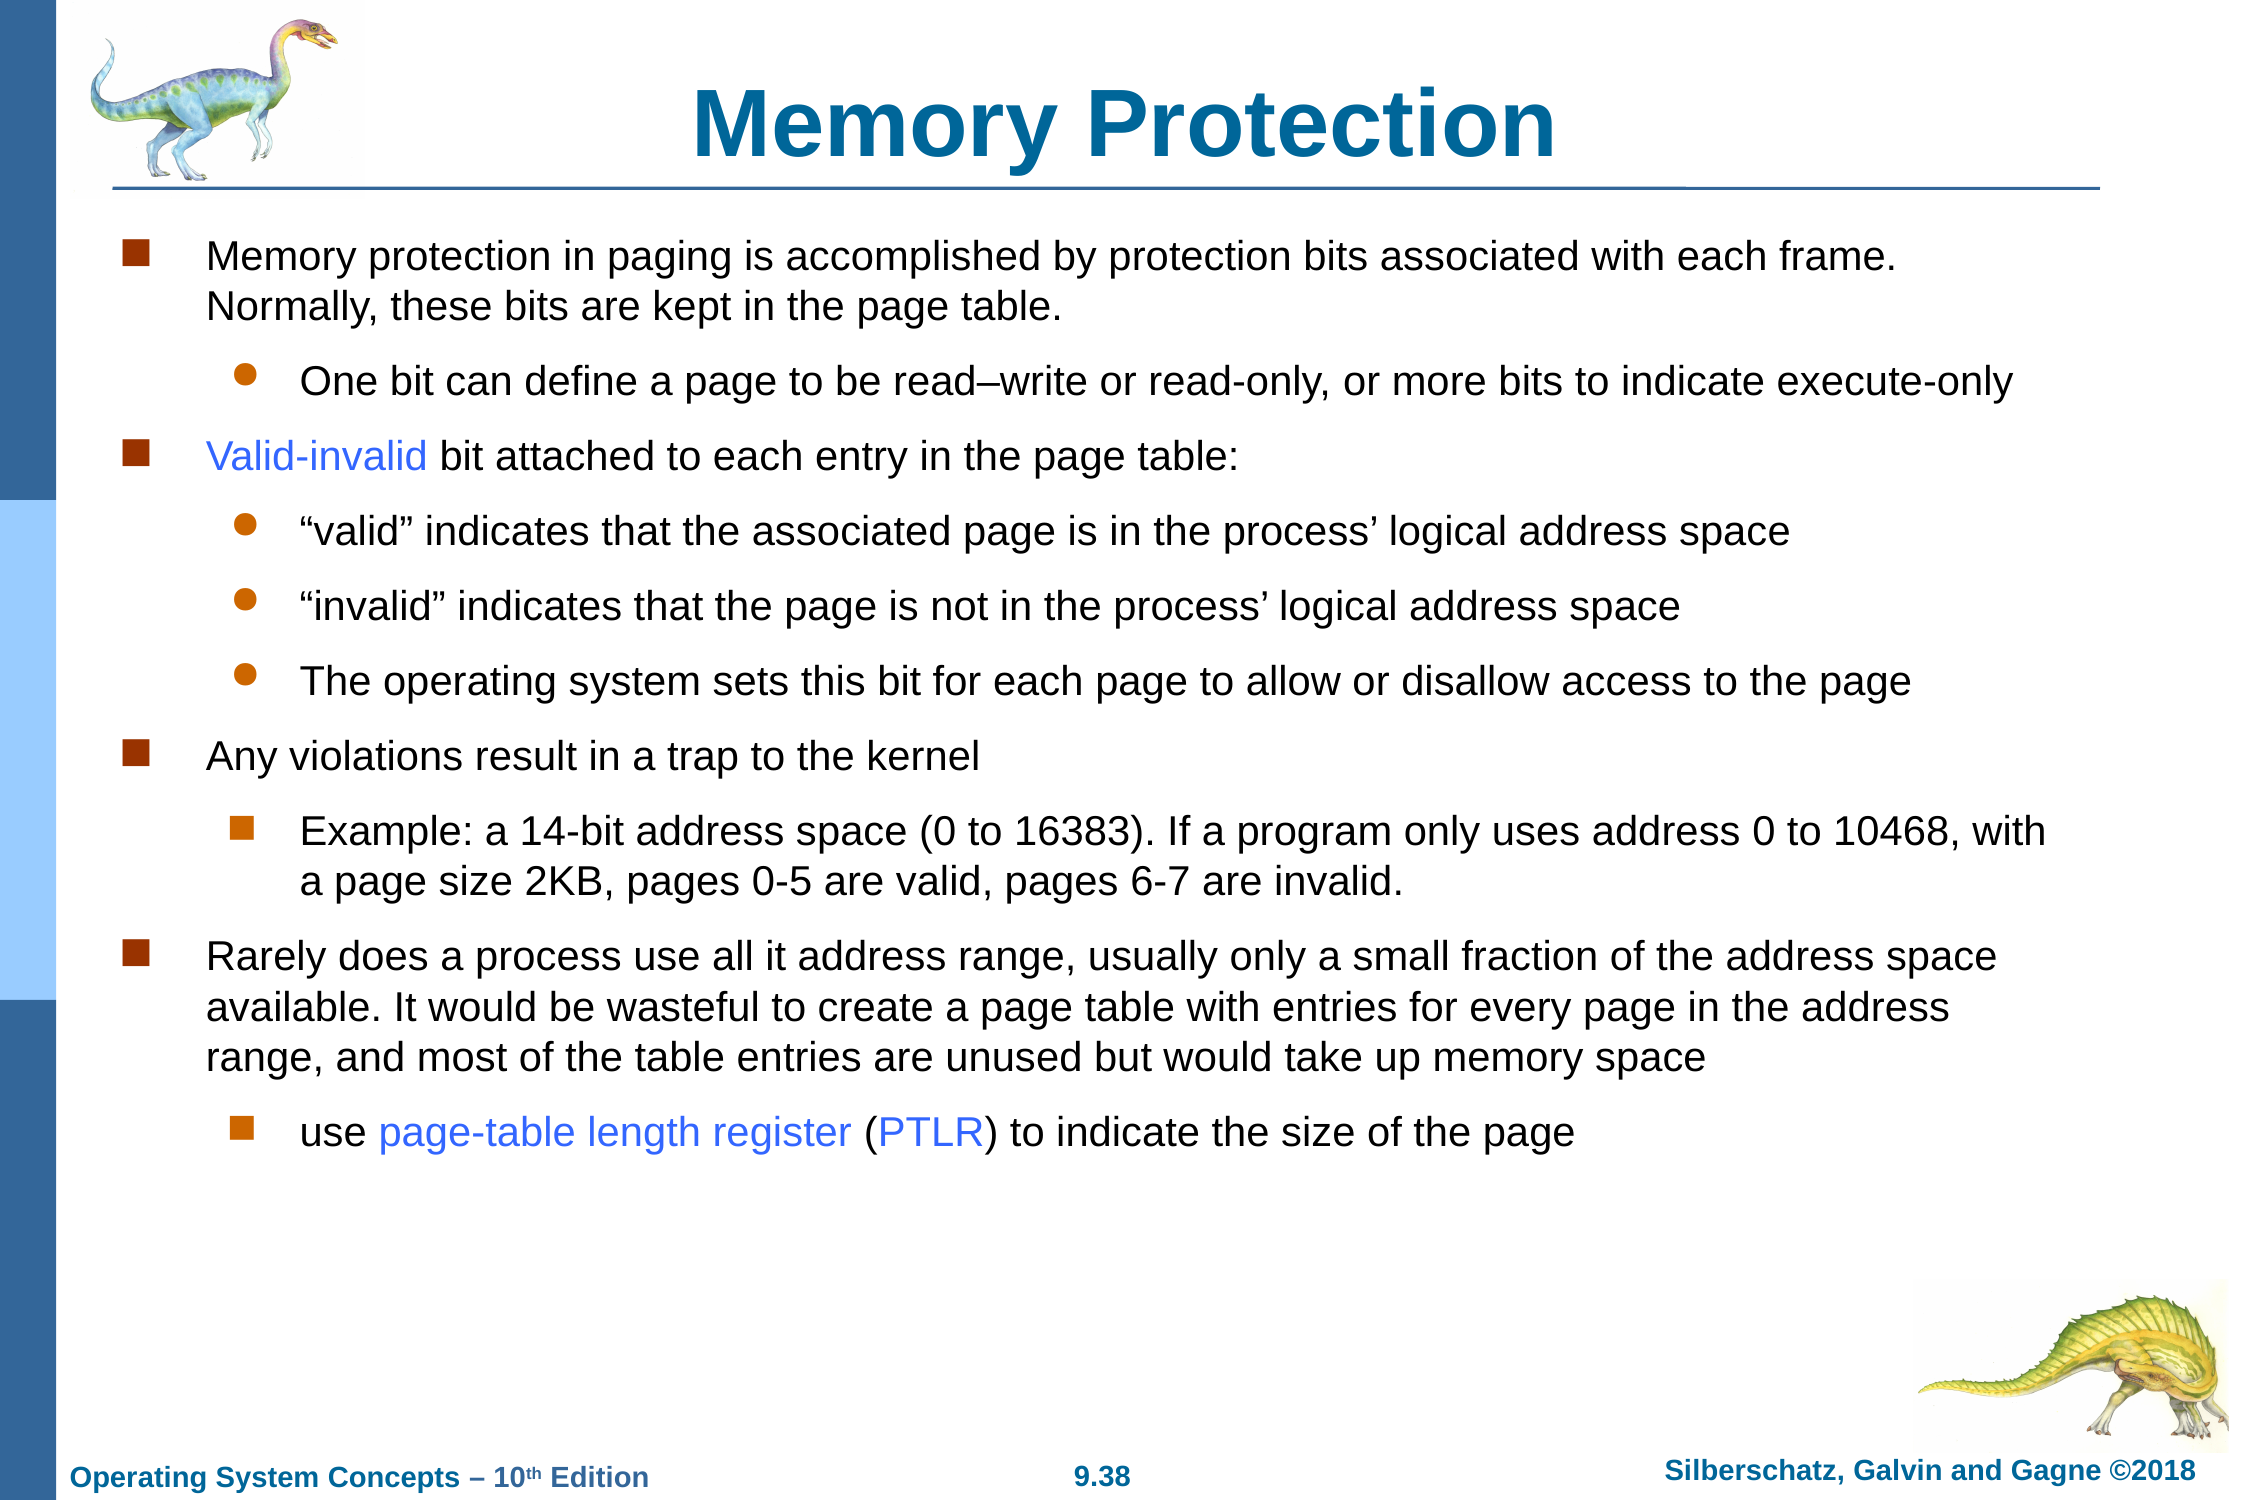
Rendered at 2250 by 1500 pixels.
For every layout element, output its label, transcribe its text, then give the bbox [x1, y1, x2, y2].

picture [1913, 1279, 2229, 1453]
title Memory Protection [112, 60, 2138, 187]
picture [70, 0, 365, 199]
list Memory protection in paging is accomplished by protection bits associated with each frame. Normally, these bits are kept in the page table. One bit can define a page to be read–write or read-only, or more bits to indicate execute-only Valid-invalid bit attached to each entry in the page table: “valid” indicates that the associated page is in the process’ logical address space “invalid” indicates that the page is not in the process’ logical address space The operating system sets this bit for each page to allow or disallow access to the page Any violations result in a trap to the kernel Example: a 14-bit address space (0 to 16383). If a program only uses address 0 to 10468, with a page size 2KB, pages 0-5 are valid, pages 6-7 are invalid. Rarely does a process use all it address range, usually only a small fraction of the address space available. It would be wasteful to create a page table with entries for every page in the address range, and most of the table entries are unused but would take up memory space use page-table length register (PTLR) to indicate the size of the page [104, 218, 2073, 1300]
